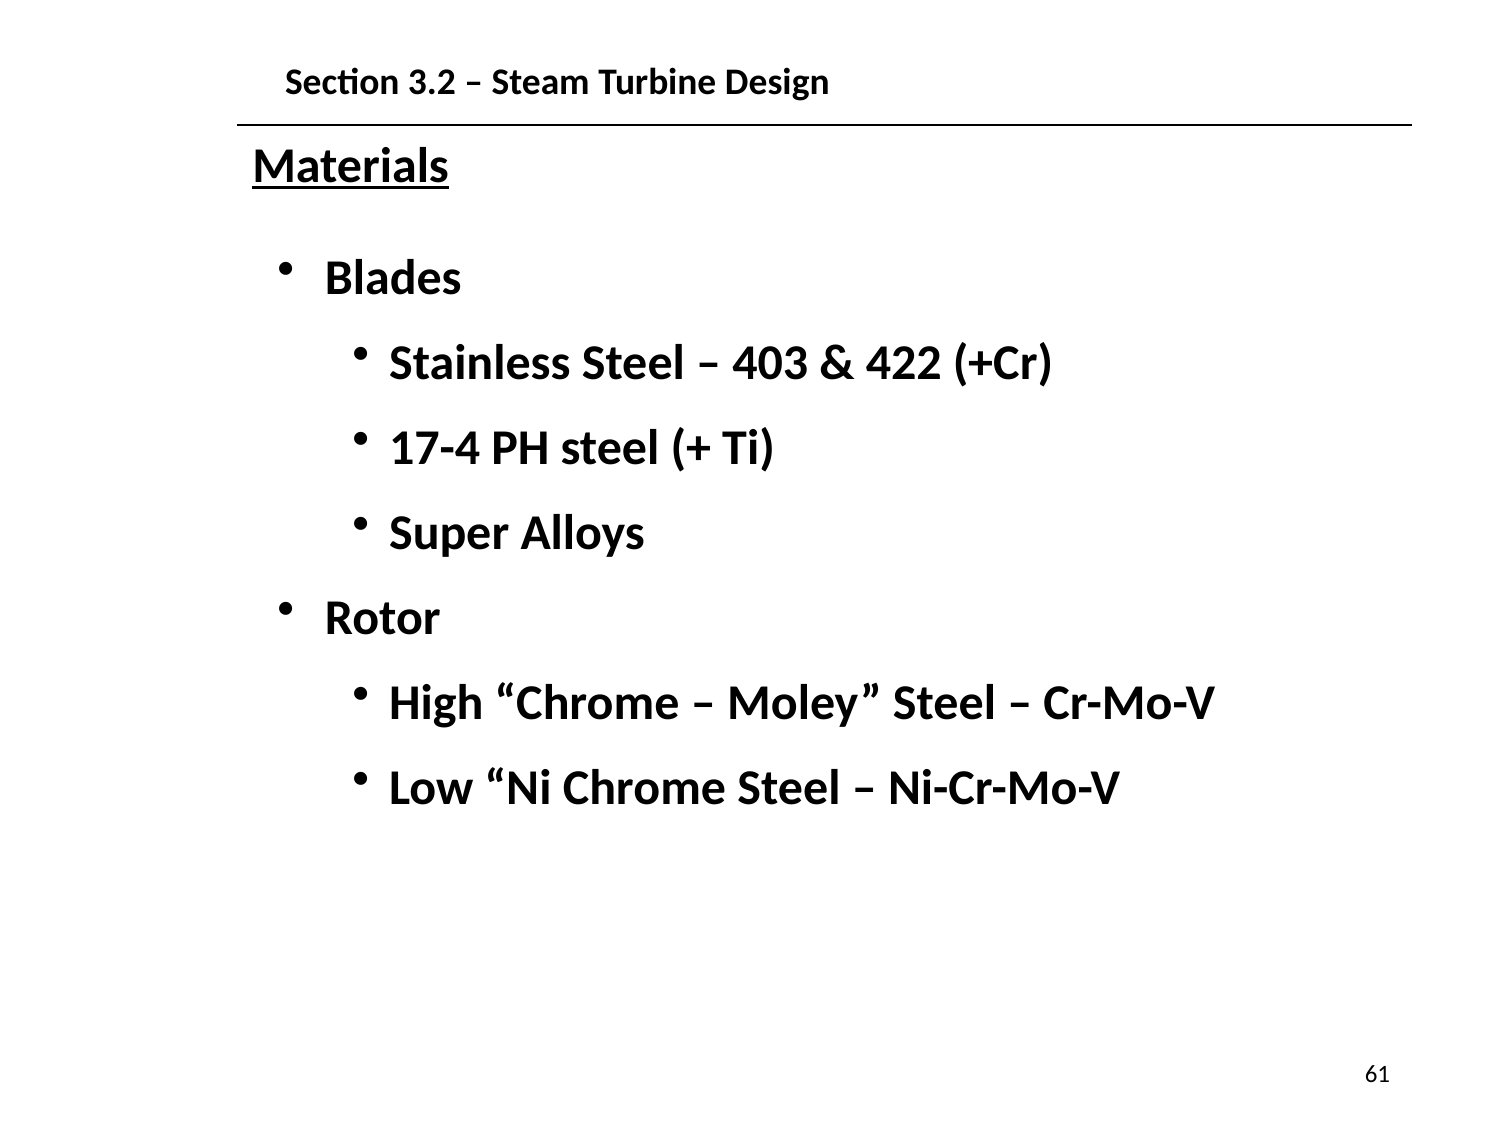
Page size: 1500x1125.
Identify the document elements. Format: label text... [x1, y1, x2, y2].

text_box Section 3.2 – Steam Turbine Design [270, 49, 846, 110]
text_box Blades Stainless Steel – 403 & 422 (+Cr) 17-4 PH steel (+ Ti) Super Alloys Rotor High “Chrome – Moley” Steel – Cr-Mo-V Low “Ni Chrome Steel – Ni-Cr-Mo-V [262, 237, 1425, 823]
text_box Materials [237, 124, 1338, 200]
